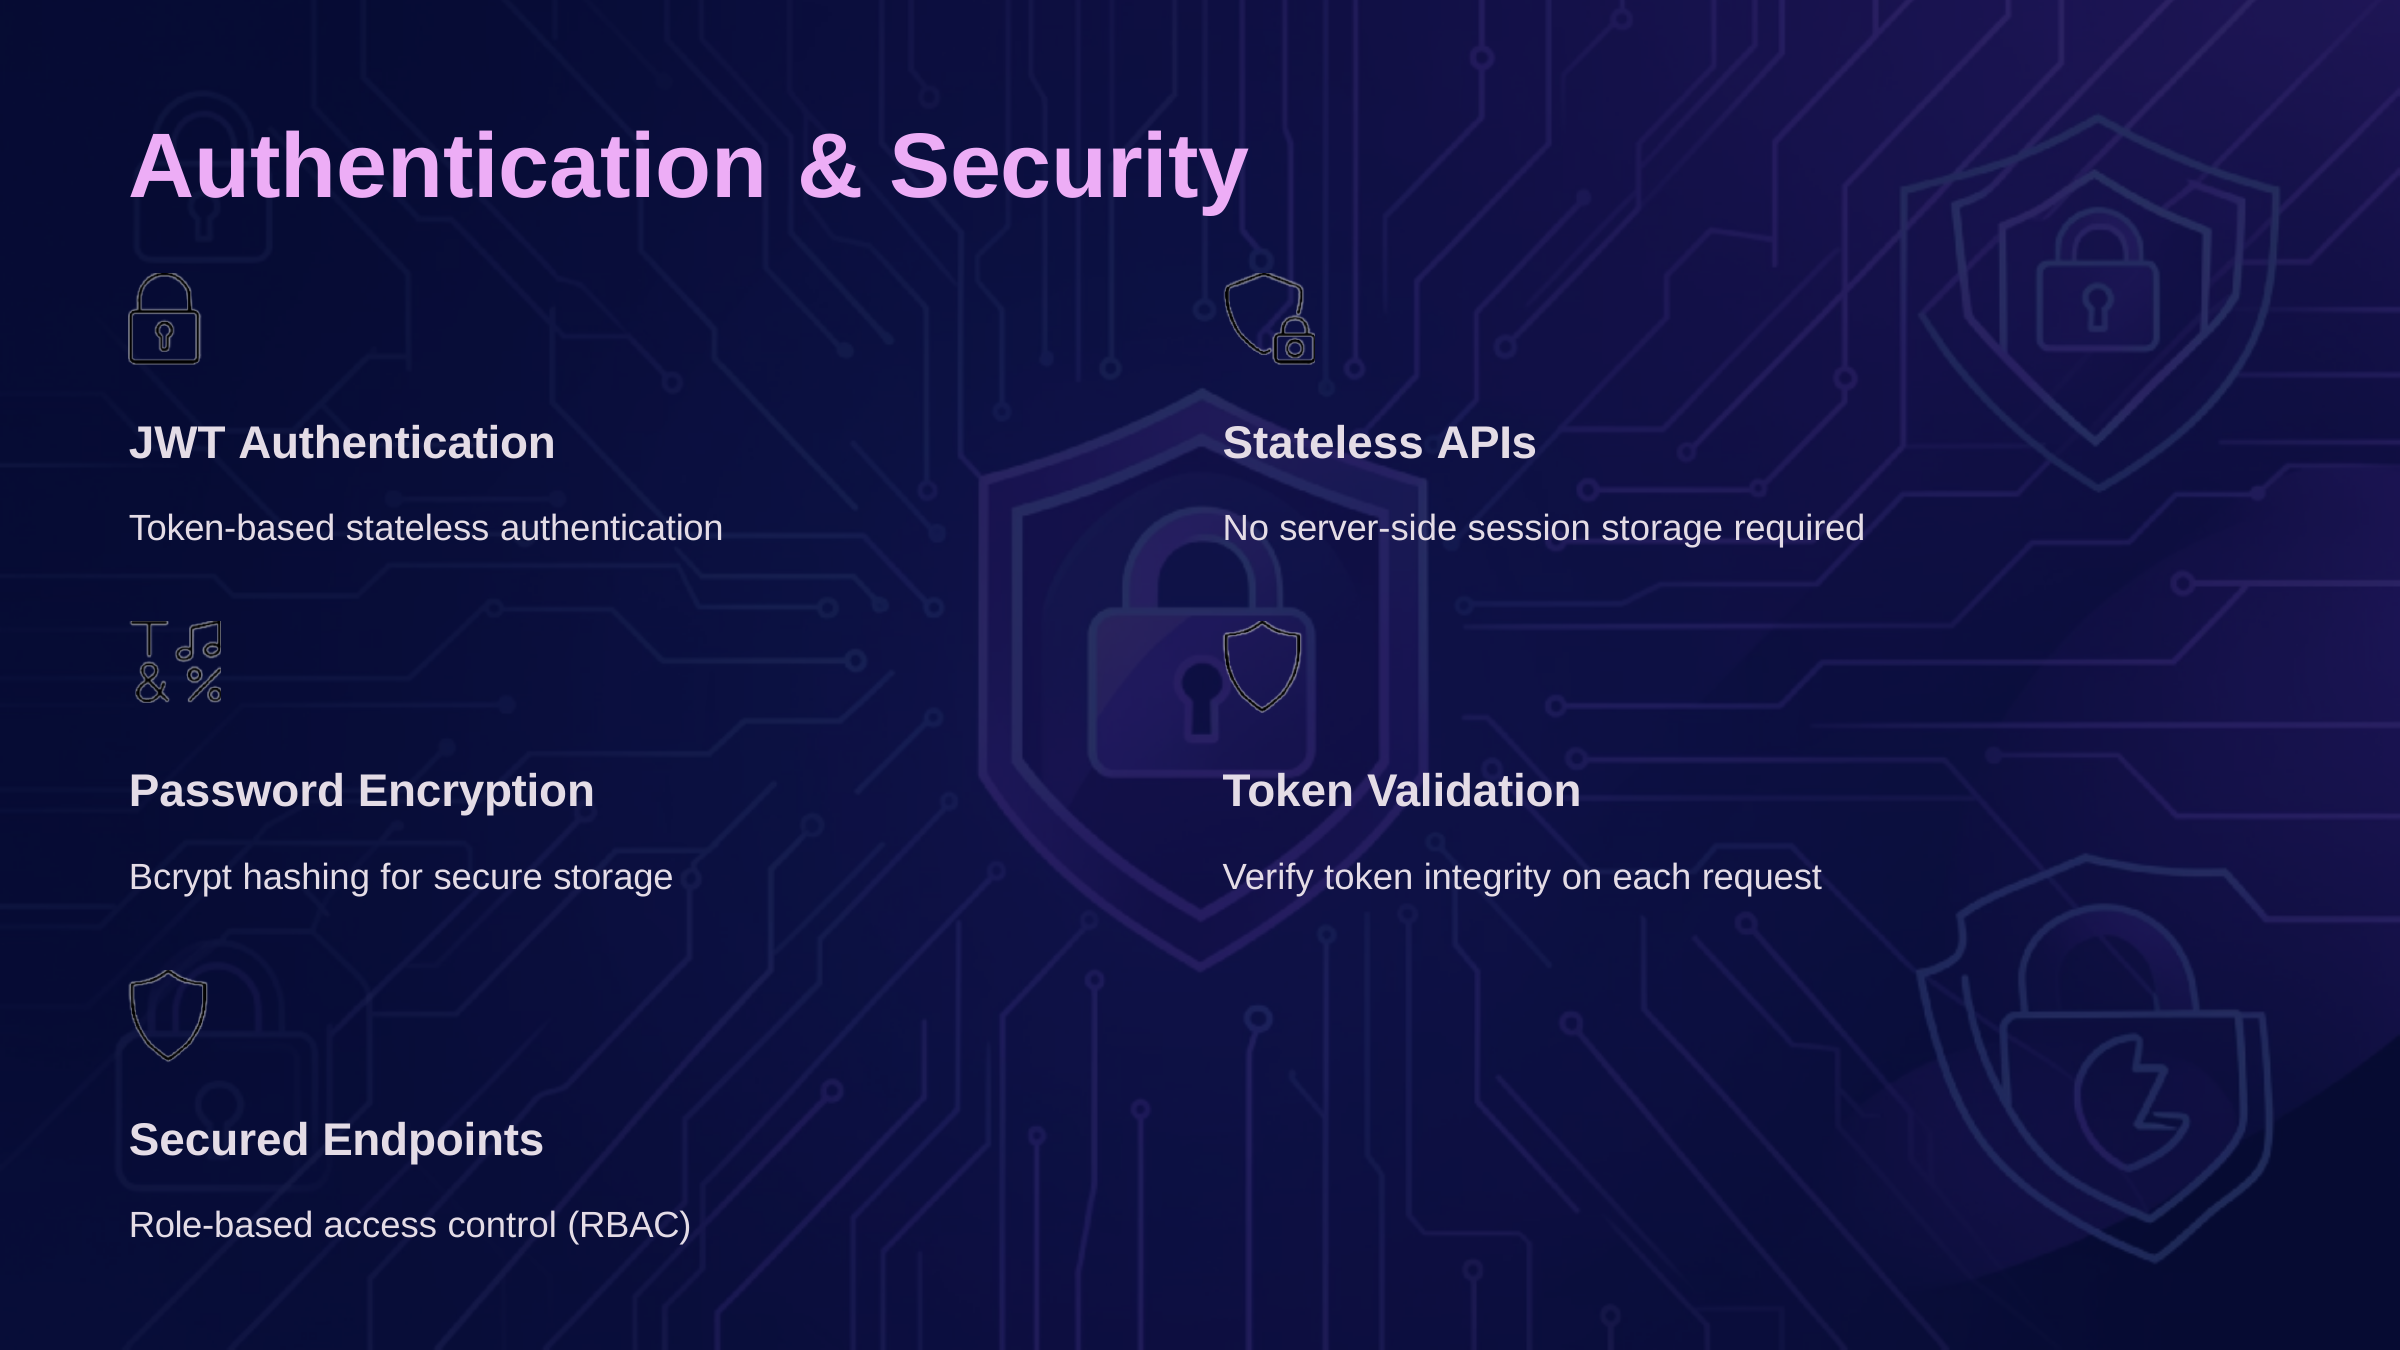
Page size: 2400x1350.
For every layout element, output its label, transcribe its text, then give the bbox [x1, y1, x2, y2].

text_box JWT Authentication Token-based stateless authentication [126, 410, 735, 548]
text_box Password Encryption Bcrypt hashing for secure storage [126, 758, 676, 897]
picture [128, 970, 222, 1063]
text_box Stateless APIs No server-side session storage required [1220, 410, 1871, 548]
picture [128, 621, 222, 715]
picture [128, 273, 222, 366]
text_box Secured Endpoints Role-based access control (RBAC) [126, 1107, 697, 1246]
picture [1222, 621, 1316, 715]
picture [1222, 273, 1316, 366]
title Authentication & Security [126, 104, 1251, 332]
text_box Token Validation Verify token integrity on each request [1220, 758, 1827, 897]
